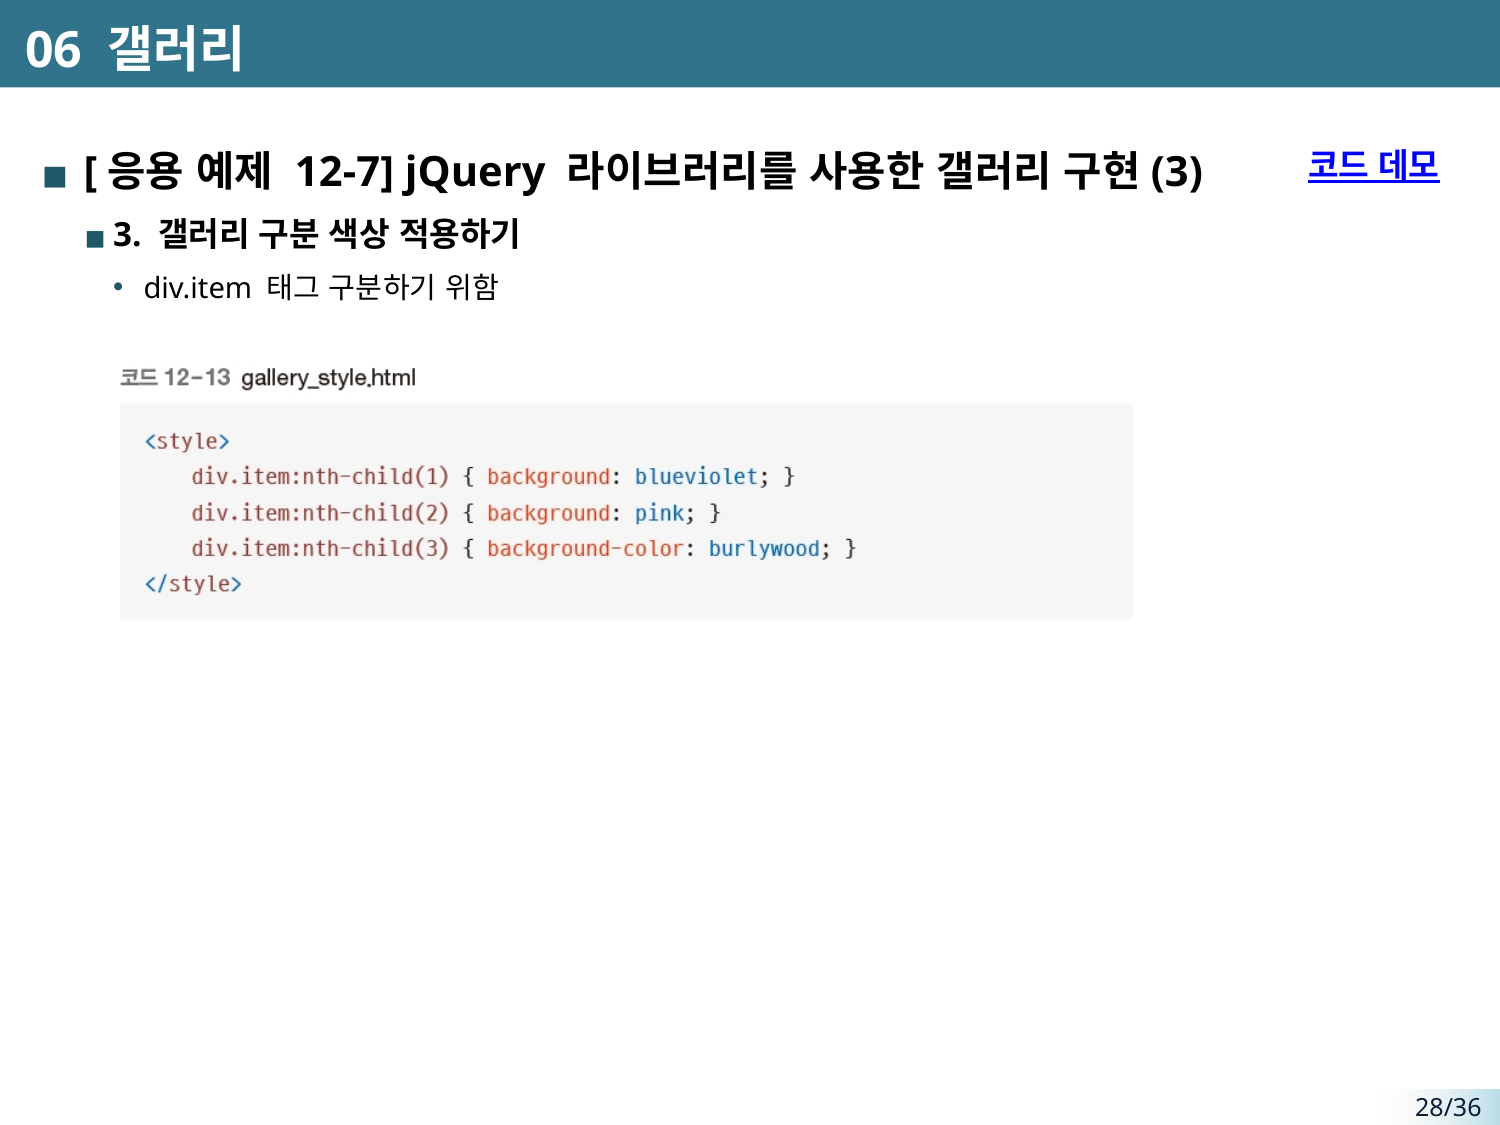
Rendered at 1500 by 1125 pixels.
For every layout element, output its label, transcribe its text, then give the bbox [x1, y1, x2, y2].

picture [111, 361, 1140, 629]
list [응용 예제 12-7] jQuery 라이브러리를 사용한 갤러리 구현(3) 3. 갤러리 구분 색상 적용하기 div.item 태그 구분하기 위함 [10, 126, 1481, 1057]
text_box 코드 데모 [1293, 137, 1495, 193]
title 06 갤러리 [10, 8, 1288, 87]
